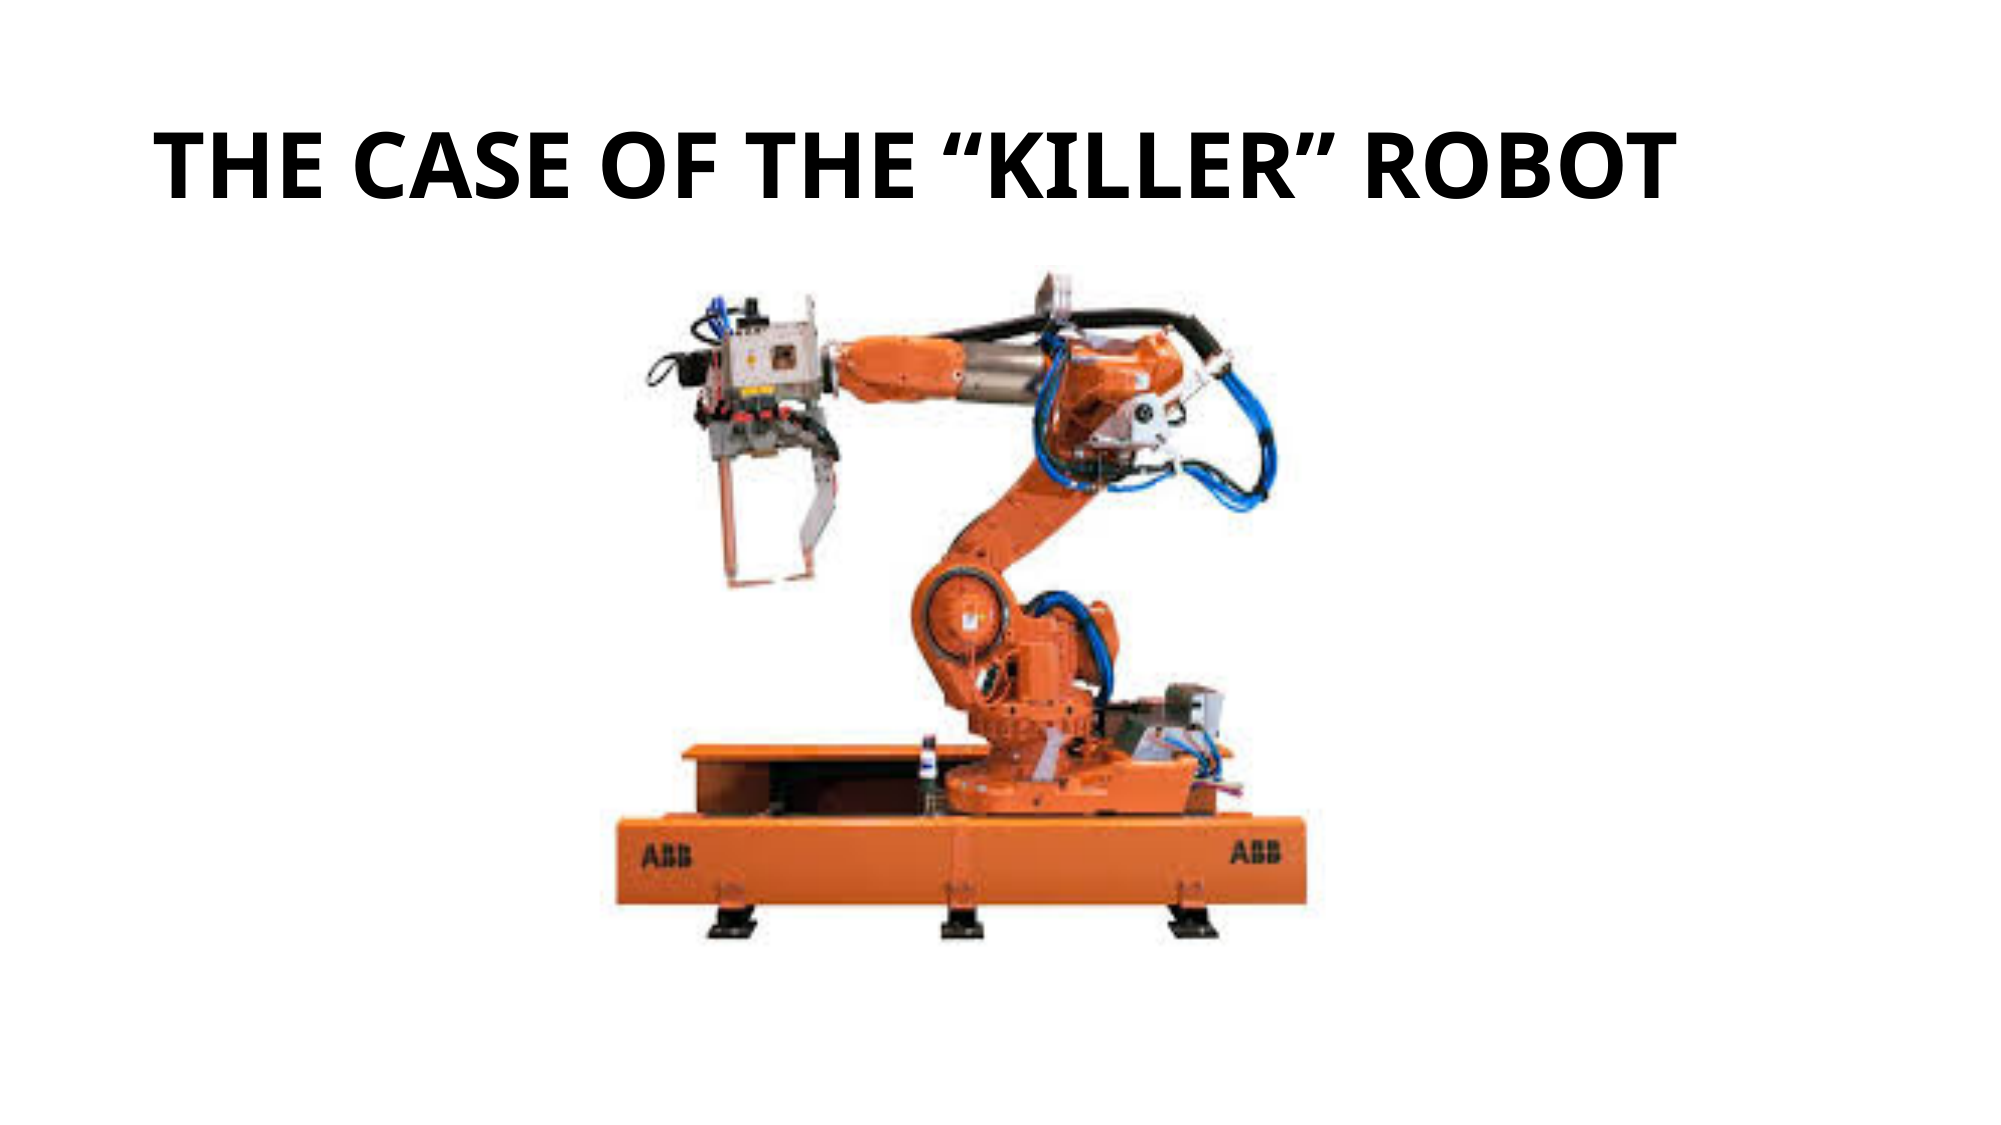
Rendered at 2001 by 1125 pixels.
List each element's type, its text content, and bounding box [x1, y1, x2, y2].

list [577, 265, 1335, 950]
title THE CASE OF THE “KILLER” ROBOT [137, 59, 1863, 278]
